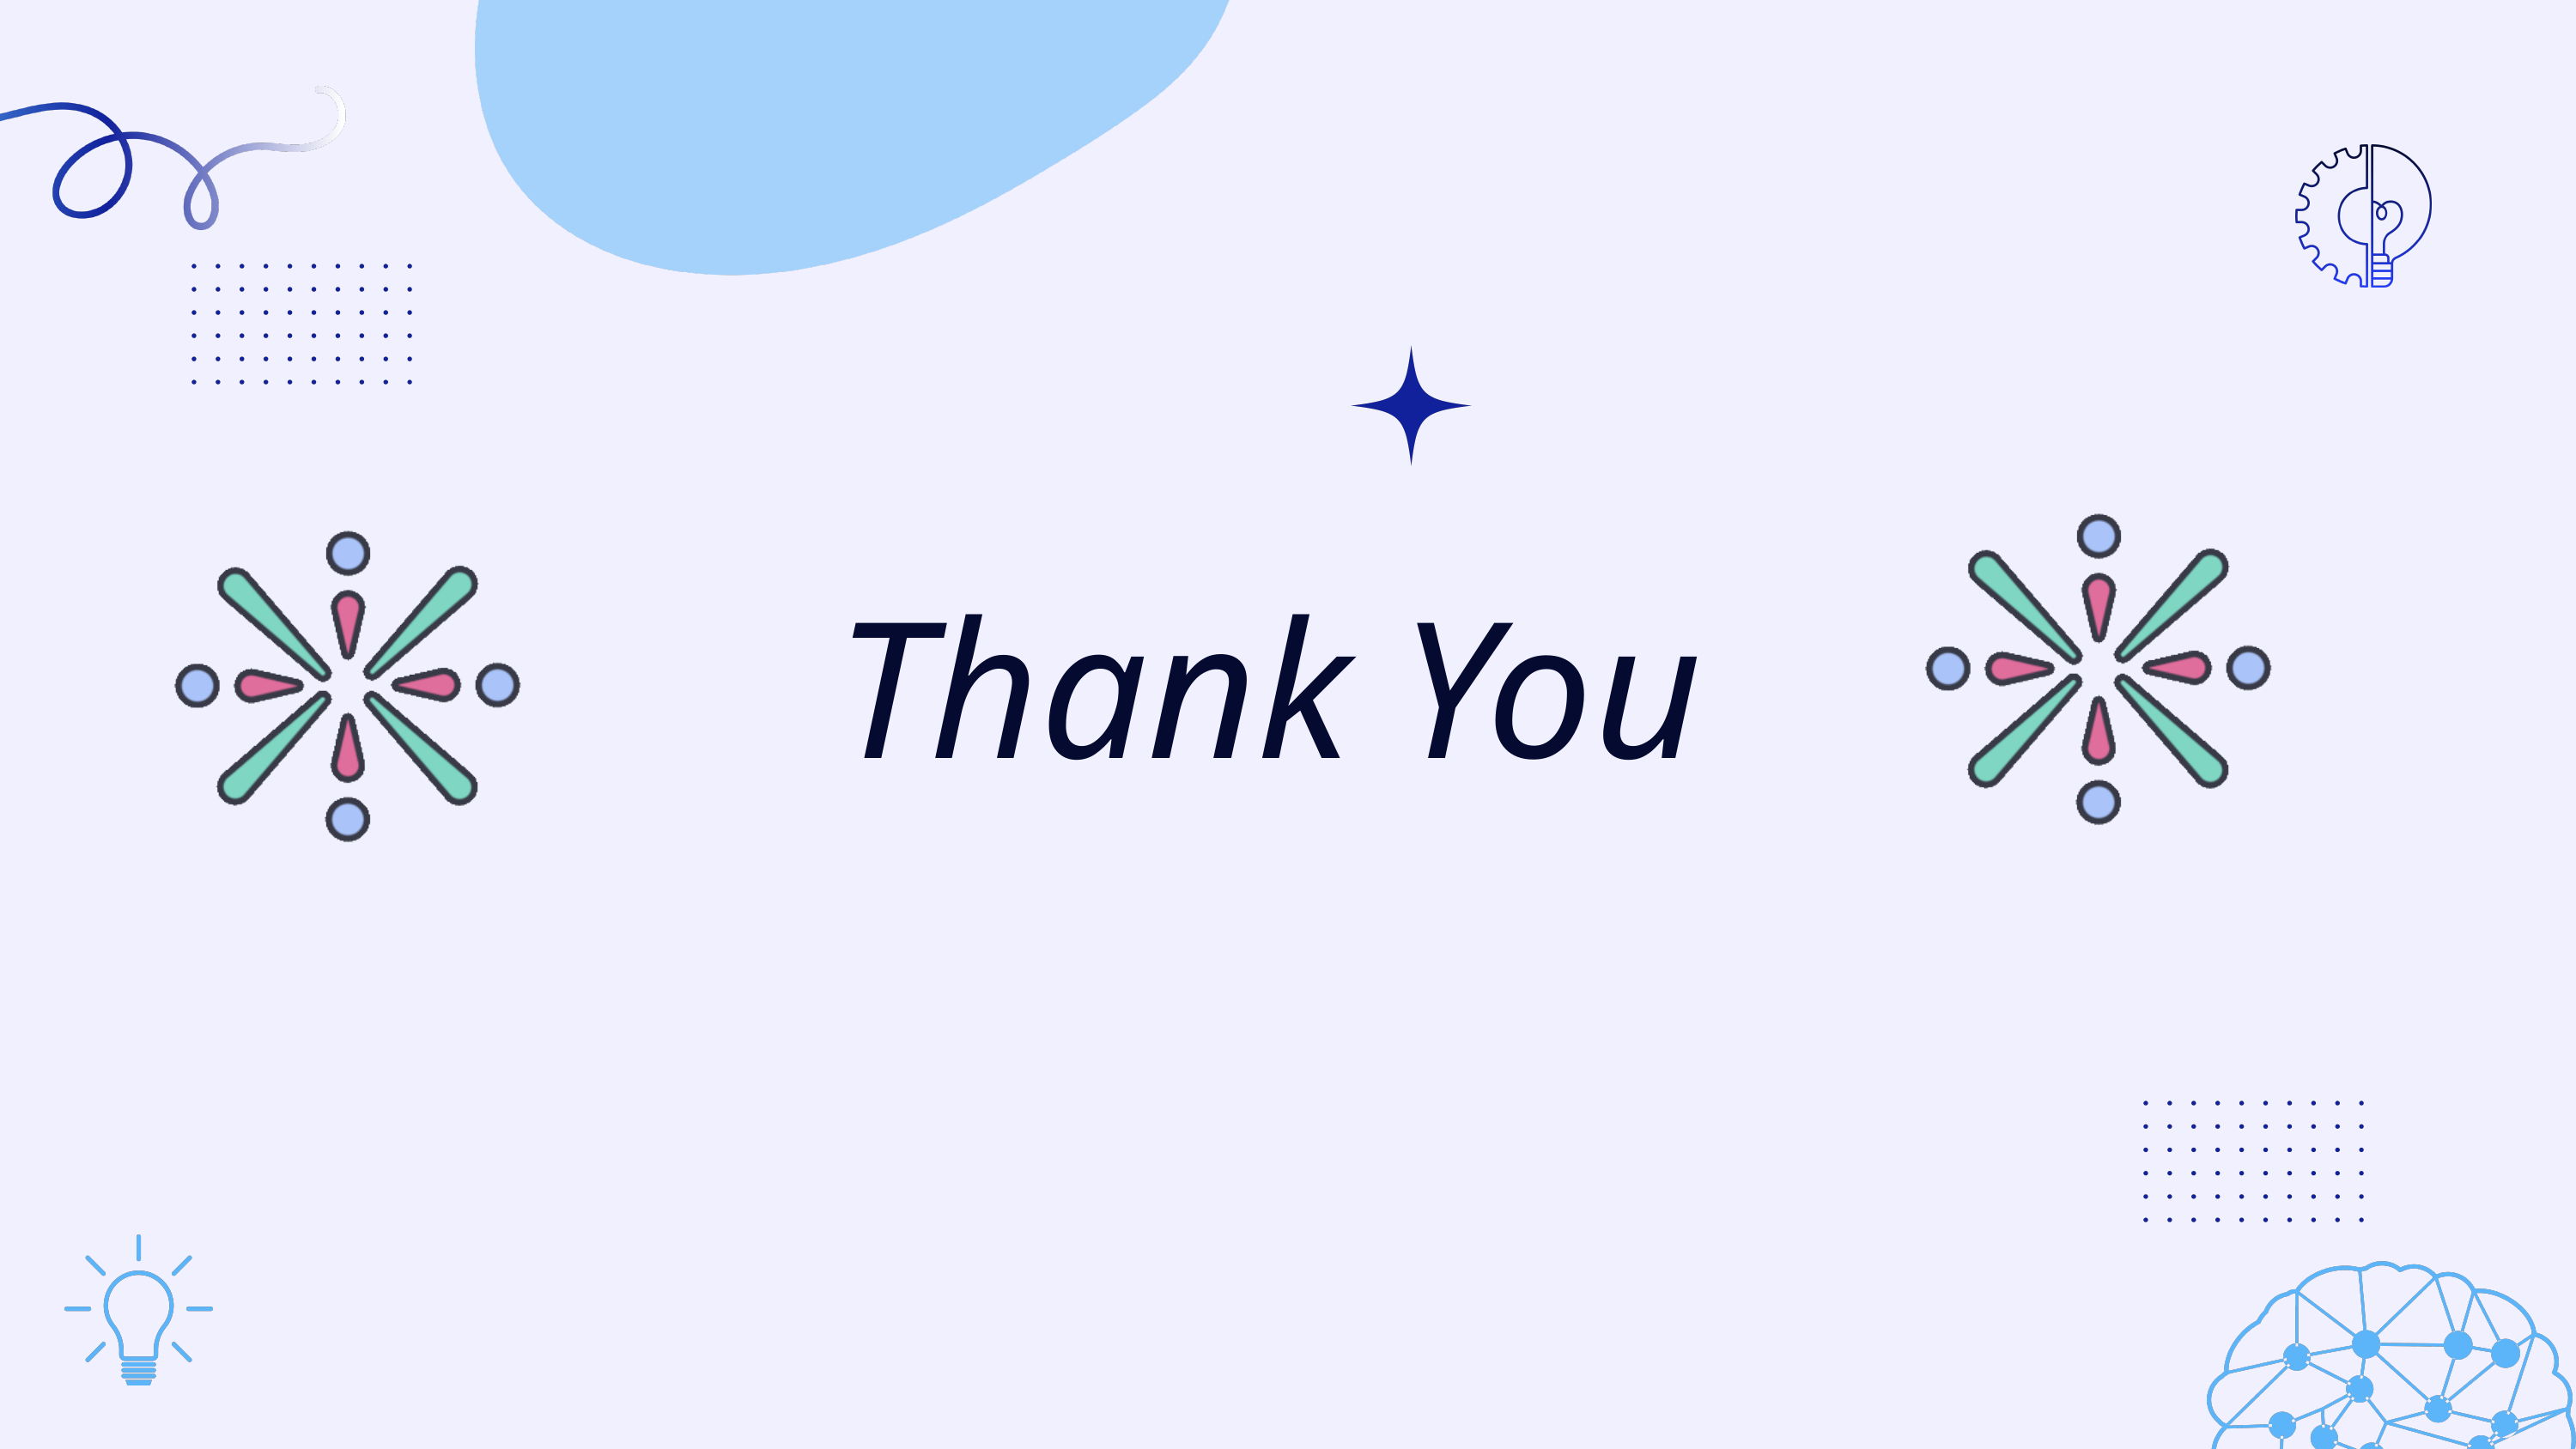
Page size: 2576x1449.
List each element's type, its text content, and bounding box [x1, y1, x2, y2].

picture [78, 417, 617, 955]
picture [2142, 1100, 2364, 1222]
picture [1351, 345, 1472, 466]
picture [461, 0, 1245, 286]
picture [0, 85, 348, 232]
picture [2207, 1258, 2576, 1449]
picture [2294, 144, 2432, 288]
picture [64, 1234, 213, 1385]
picture [191, 264, 413, 385]
text_box Thank You [709, 569, 1826, 797]
picture [1830, 401, 2367, 938]
